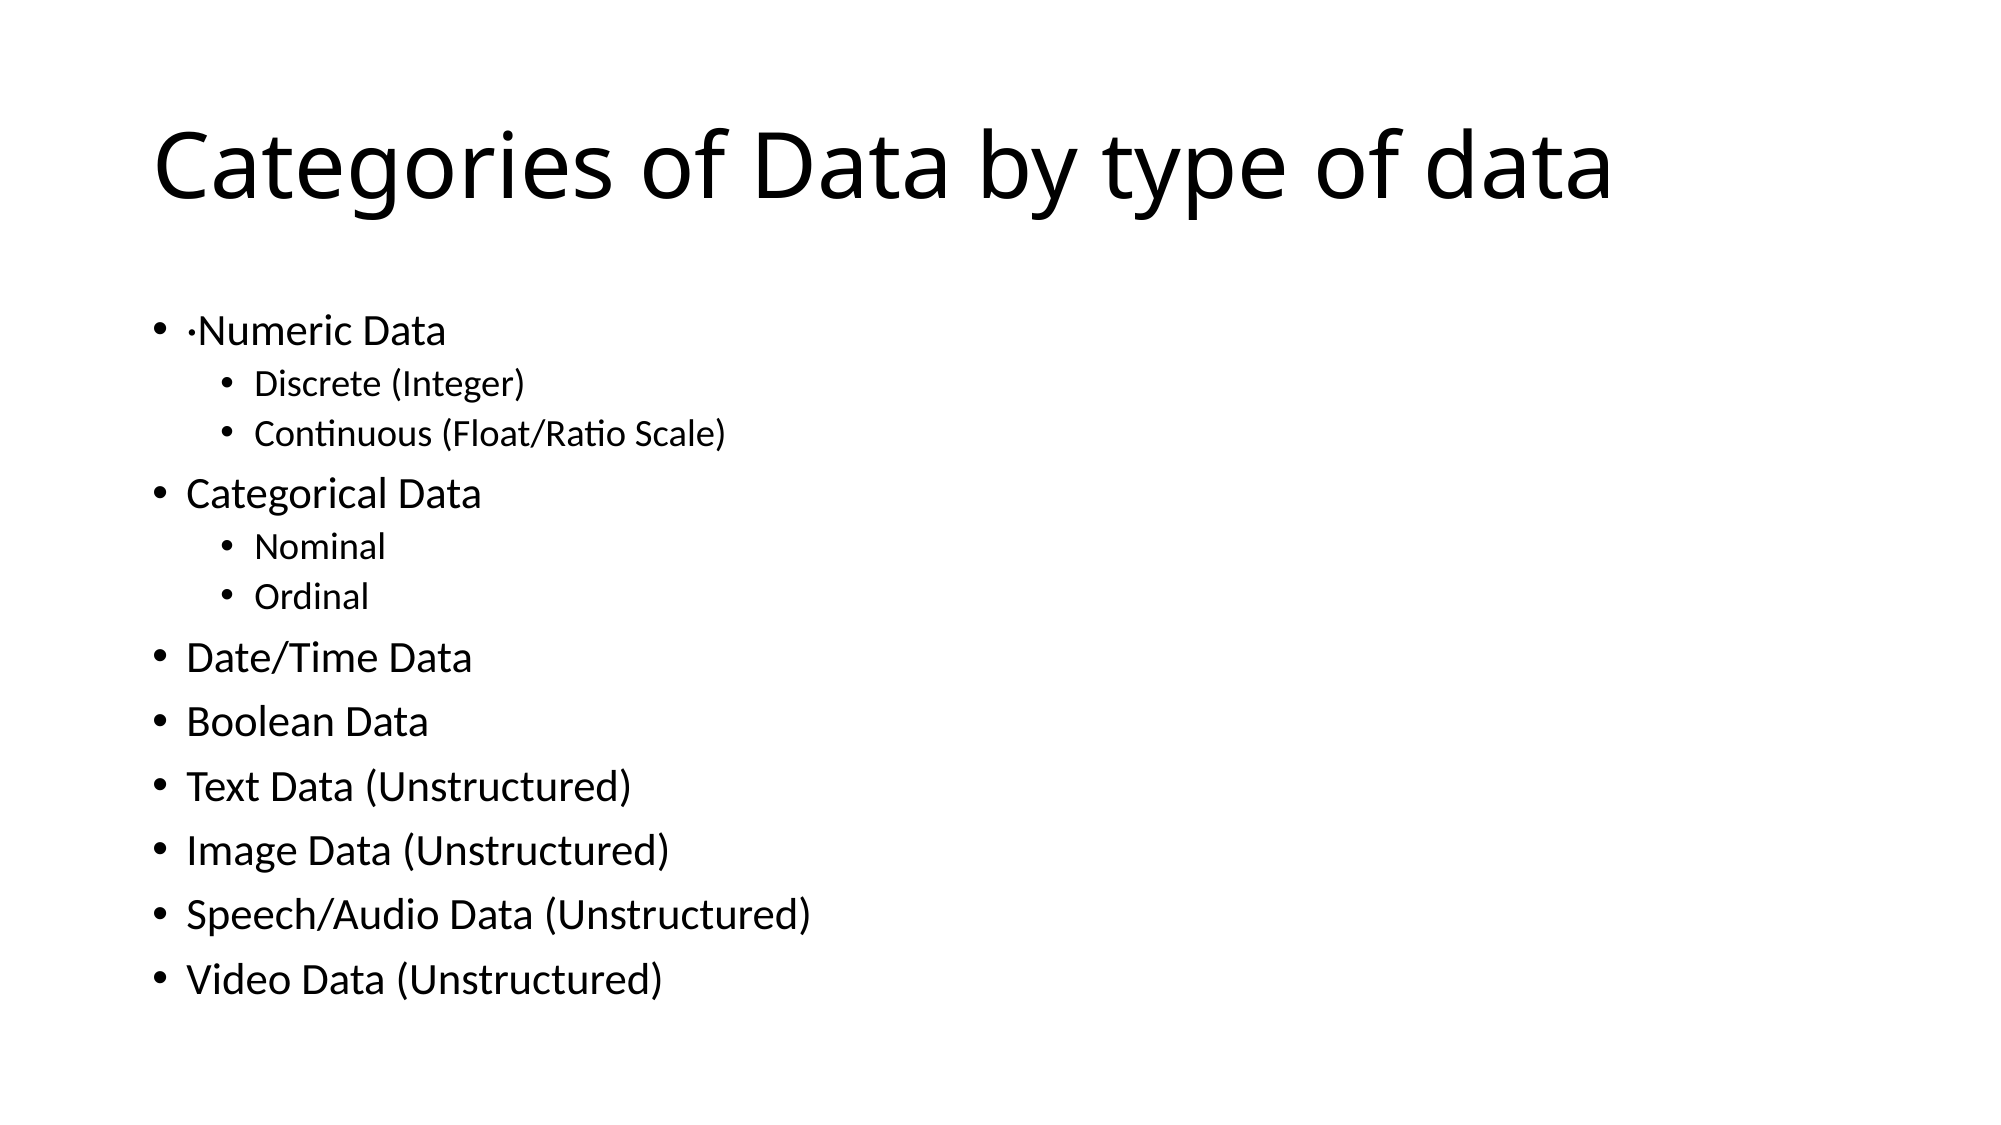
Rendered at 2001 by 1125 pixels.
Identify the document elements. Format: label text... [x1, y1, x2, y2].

title Categories of Data by type of data [137, 59, 1863, 278]
list ·Numeric Data Discrete (Integer) Continuous (Float/Ratio Scale) Categorical Data Nominal Ordinal Date/Time Data Boolean Data Text Data (Unstructured) Image Data (Unstructured) Speech/Audio Data (Unstructured) Video Data (Unstructured) [137, 299, 1863, 1014]
